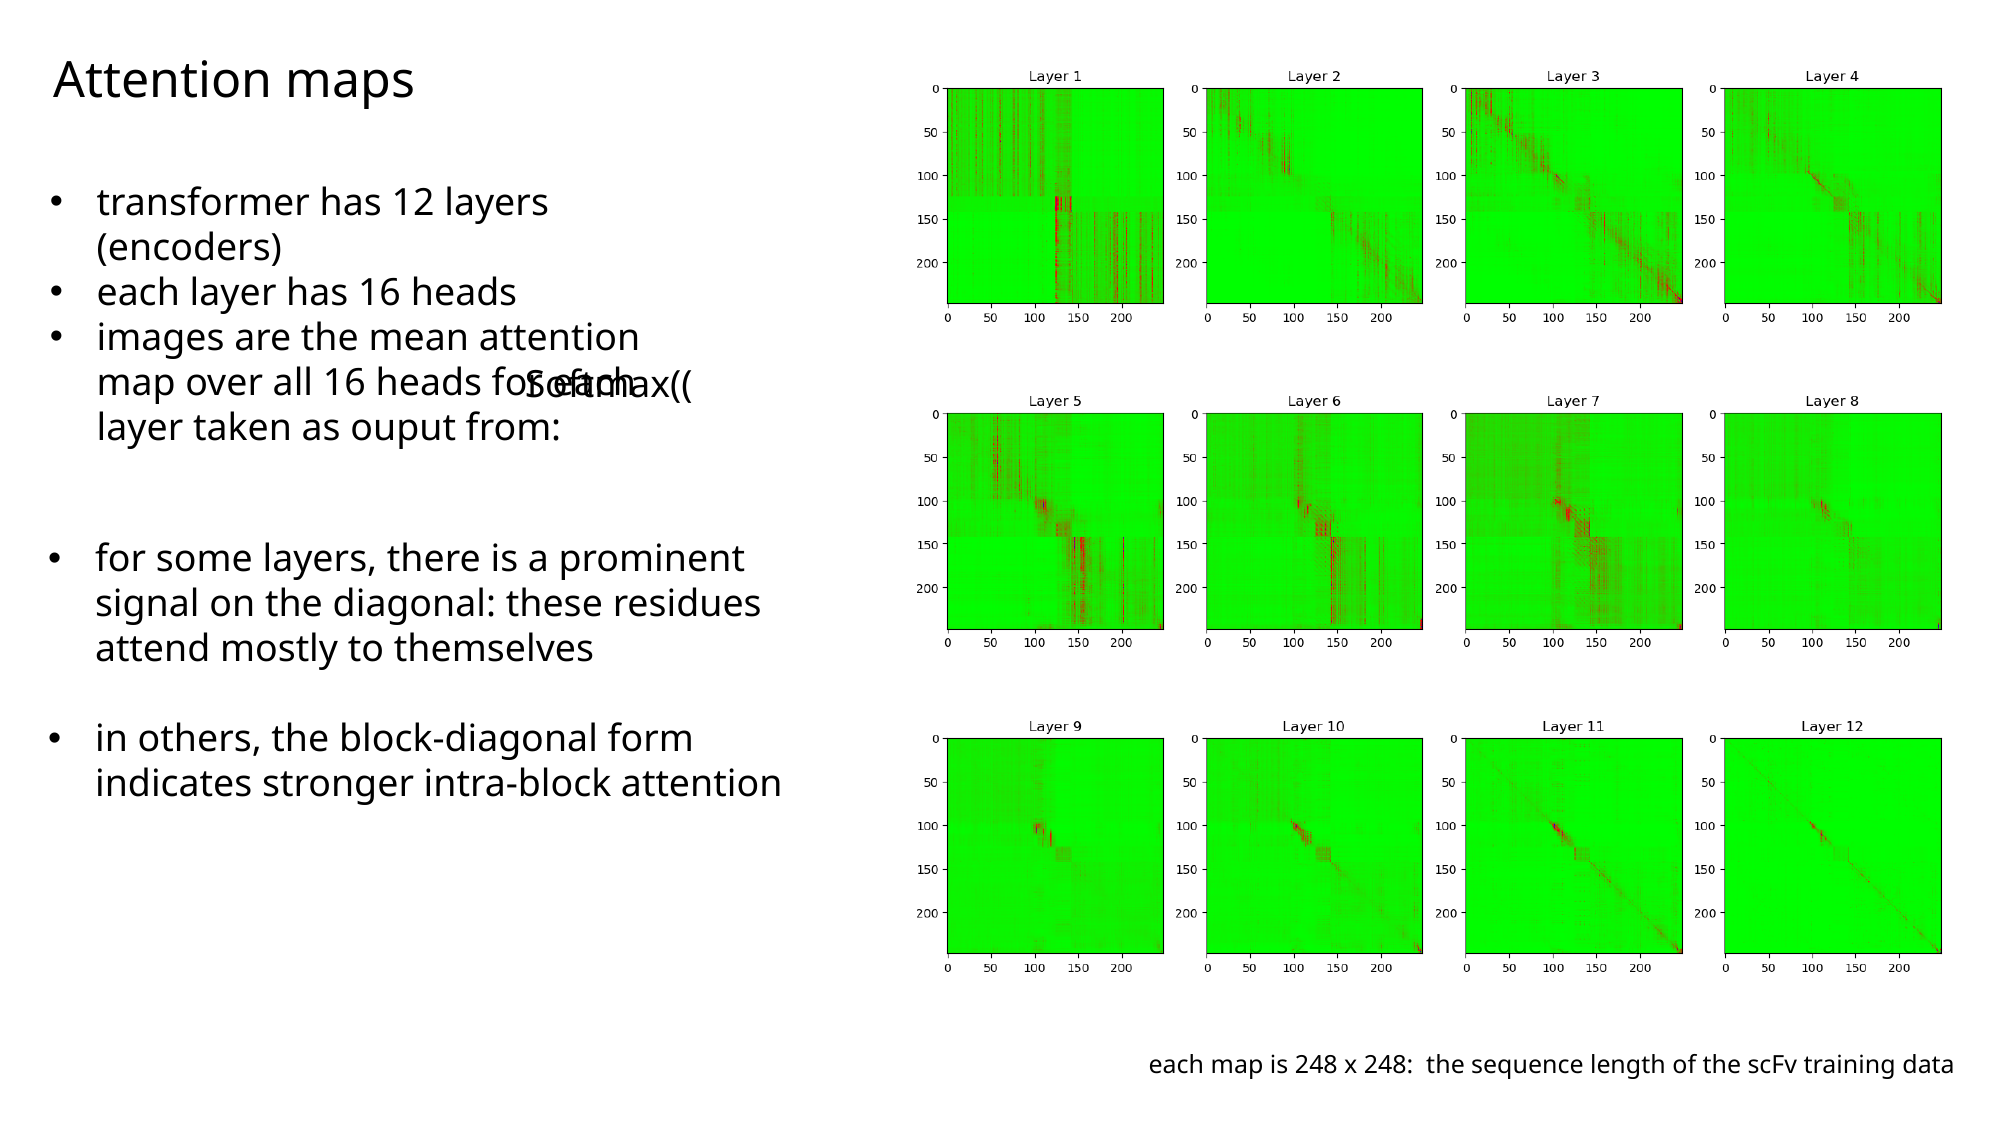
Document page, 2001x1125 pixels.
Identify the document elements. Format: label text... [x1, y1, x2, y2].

text_box each map is 248 x 248: the sequence length of the scFv training data [1134, 1041, 1971, 1087]
text_box transformer has 12 layers (encoders) each layer has 16 heads images are the mean attention map over all 16 heads for each layer taken as ouput from: [35, 170, 726, 456]
picture [907, 62, 1949, 982]
text_box for some layers, there is a prominent signal on the diagonal: these residues attend mostly to themselves in others, the block-diagonal form indicates stronger intra-block attention [33, 527, 853, 812]
text_box Attention maps [38, 39, 430, 115]
